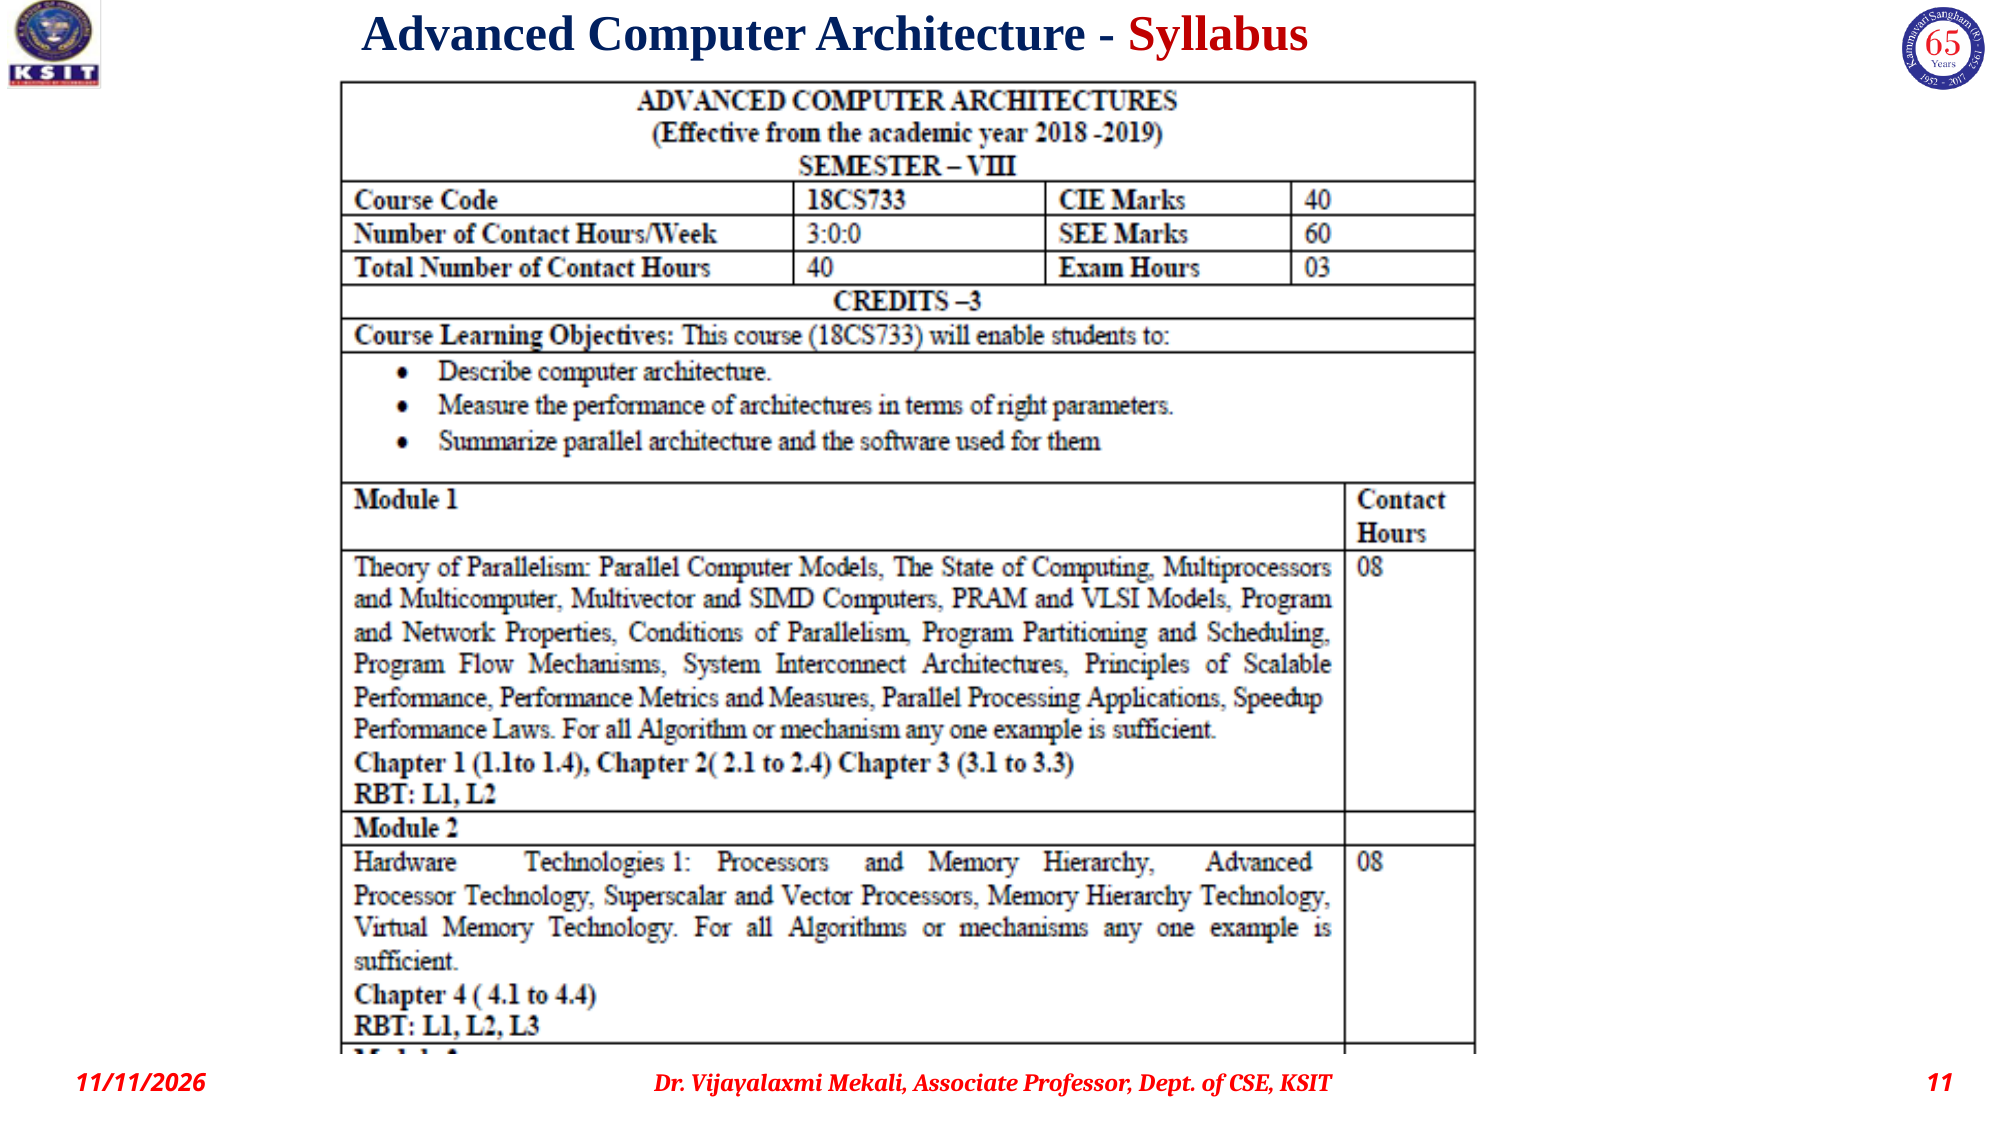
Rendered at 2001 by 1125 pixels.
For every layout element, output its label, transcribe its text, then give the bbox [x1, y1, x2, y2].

picture [316, 66, 1493, 1054]
footer Dr. Vijayalaxmi Mekali, Associate Professor, Dept. of CSE, KSIT [494, 1054, 1493, 1112]
picture [7, 0, 103, 90]
slide_number 11 [1910, 1053, 2000, 1114]
title Advanced Computer Architecture - Syllabus [208, 60, 1474, 123]
picture [1900, 5, 1986, 91]
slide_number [60, 1053, 511, 1114]
